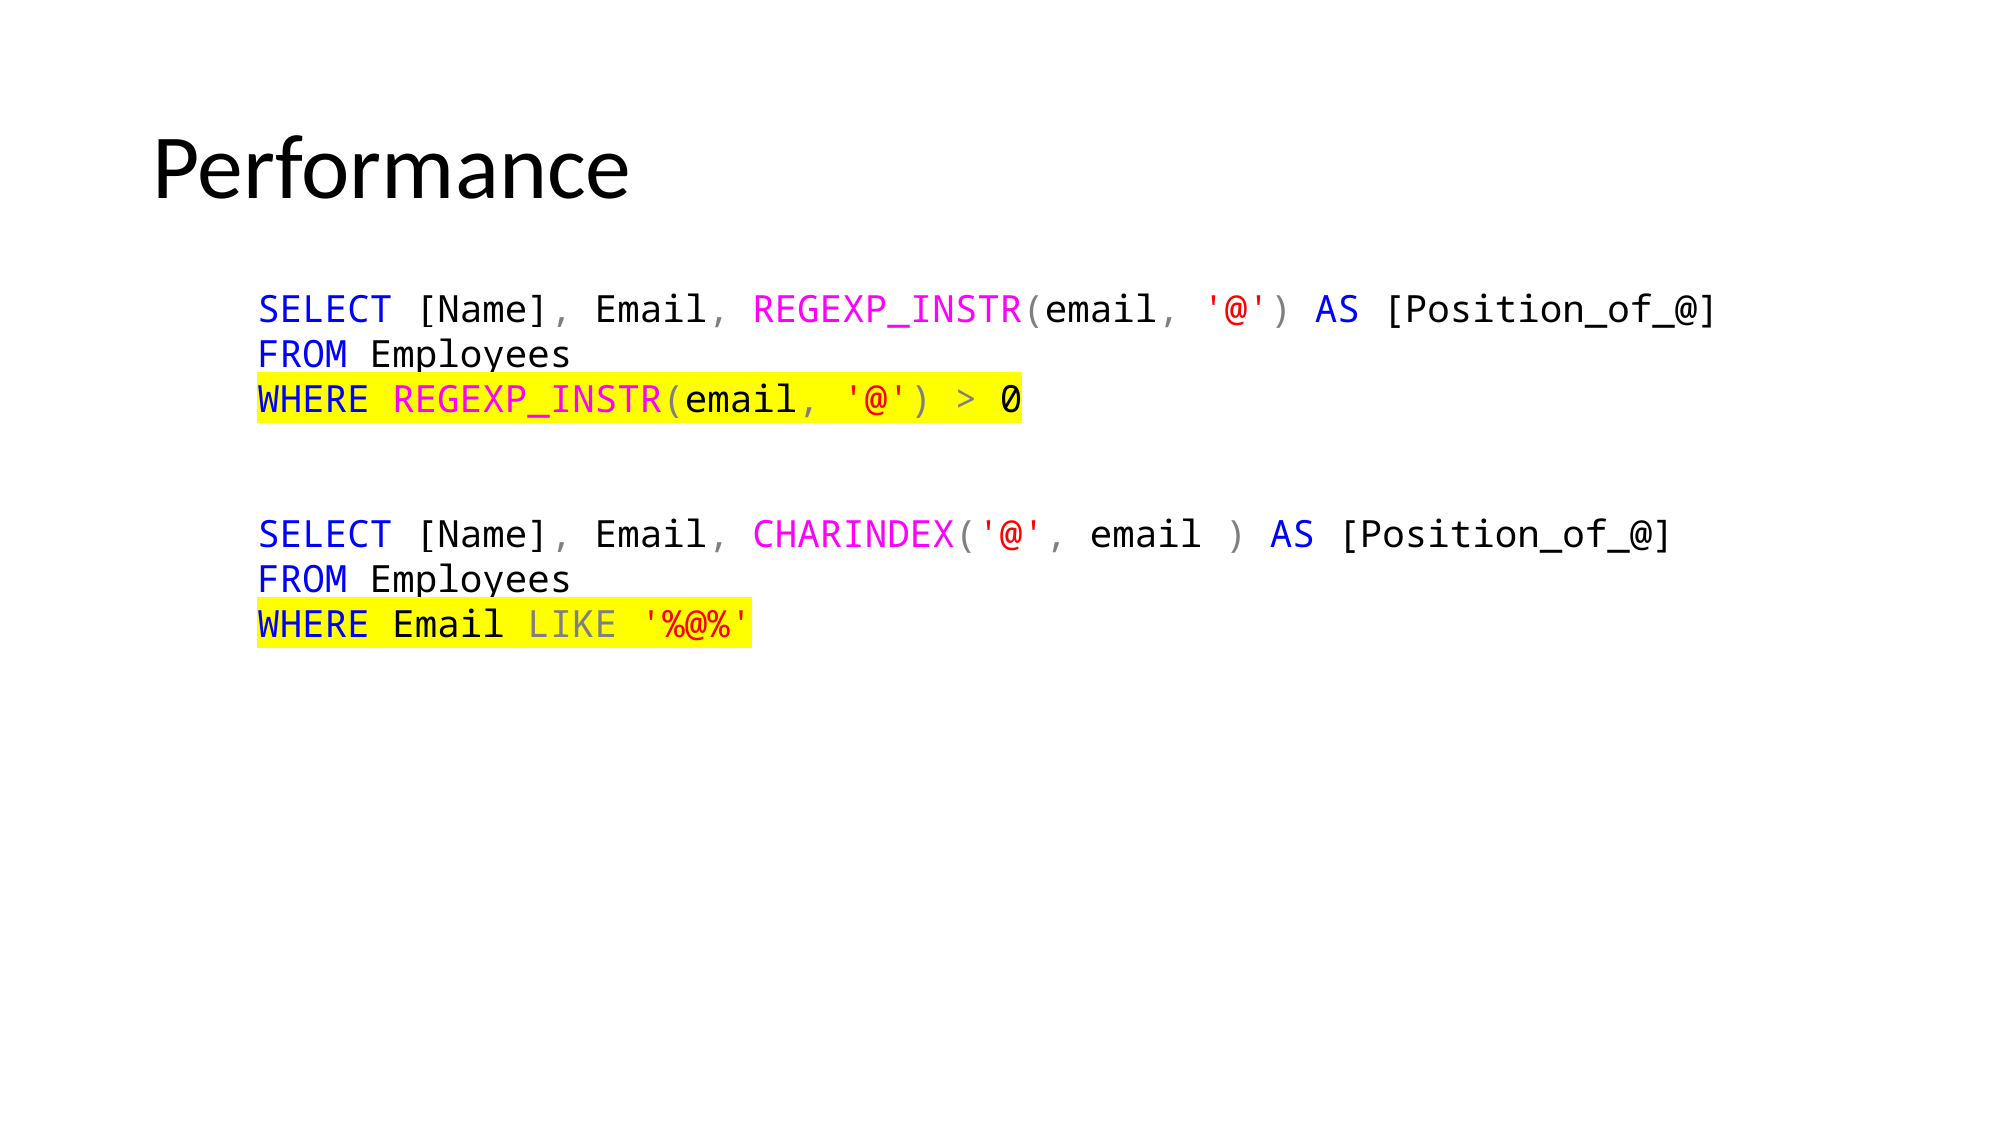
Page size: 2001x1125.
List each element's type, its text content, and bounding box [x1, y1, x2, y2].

text_box SELECT [Name], Email, REGEXP_INSTR(email, '@') AS [Position_of_@] FROM Employees WHERE REGEXP_INSTR(email, '@') > 0 SELECT [Name], Email, CHARINDEX('@', email ) AS [Position_of_@] FROM Employees WHERE Email LIKE '%@%' [242, 278, 1835, 652]
title Performance [137, 59, 1863, 278]
